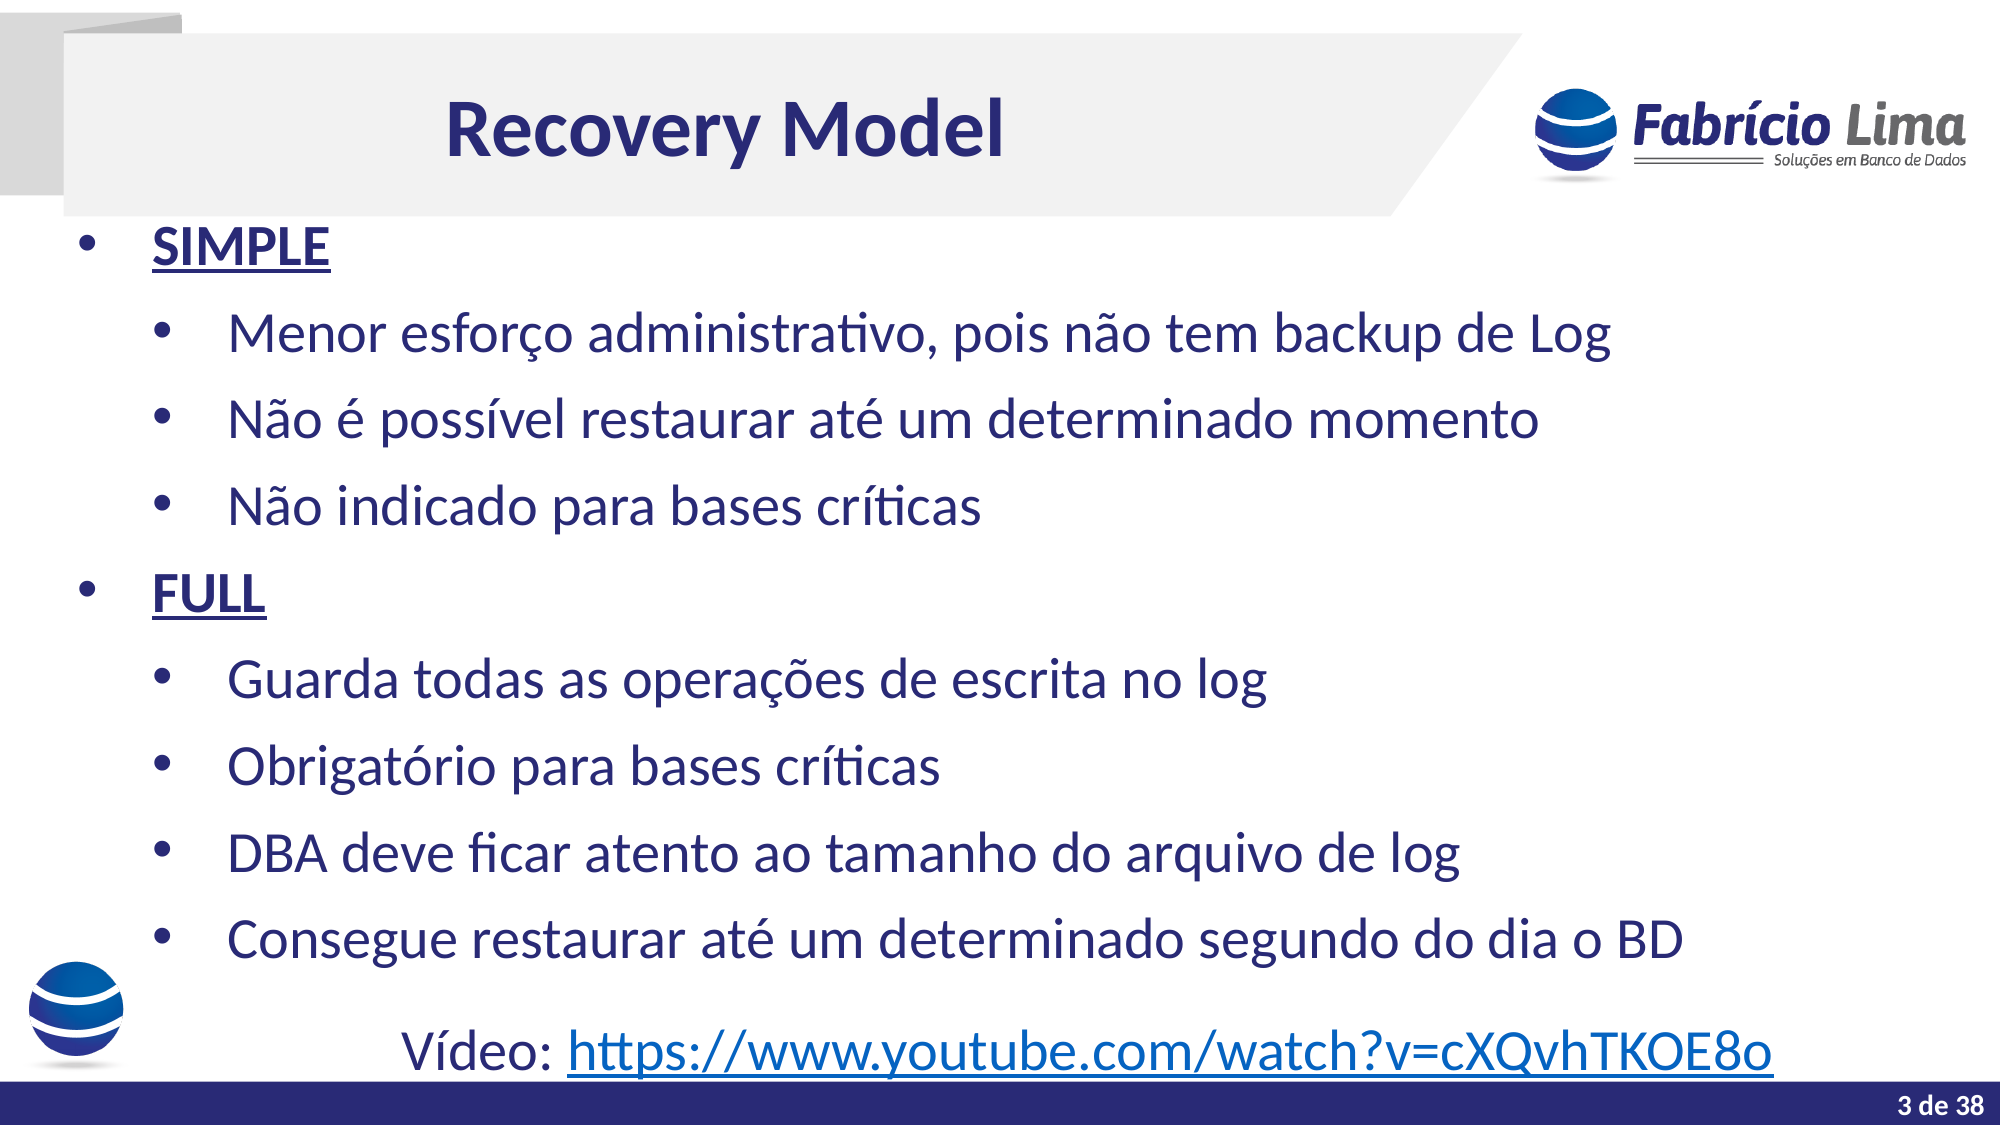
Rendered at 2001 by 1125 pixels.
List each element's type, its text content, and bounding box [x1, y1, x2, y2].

text_box Vídeo: https://www.youtube.com/watch?v=cXQvhTKOE8o [387, 1004, 1789, 1125]
text_box SIMPLE Menor esforço administrativo, pois não tem backup de Log Não é possível restaurar até um determinado momento Não indicado para bases críticas FULL Guarda todas as operações de escrita no log Obrigatório para bases críticas DBA deve ficar atento ao tamanho do arquivo de log Consegue restaurar até um determinado segundo do dia o BD [62, 199, 1949, 978]
text_box Recovery Model [62, 60, 1390, 187]
picture [14, 951, 137, 1082]
picture [1501, 42, 1997, 217]
slide_number 3 de 38 [1718, 1083, 2000, 1125]
